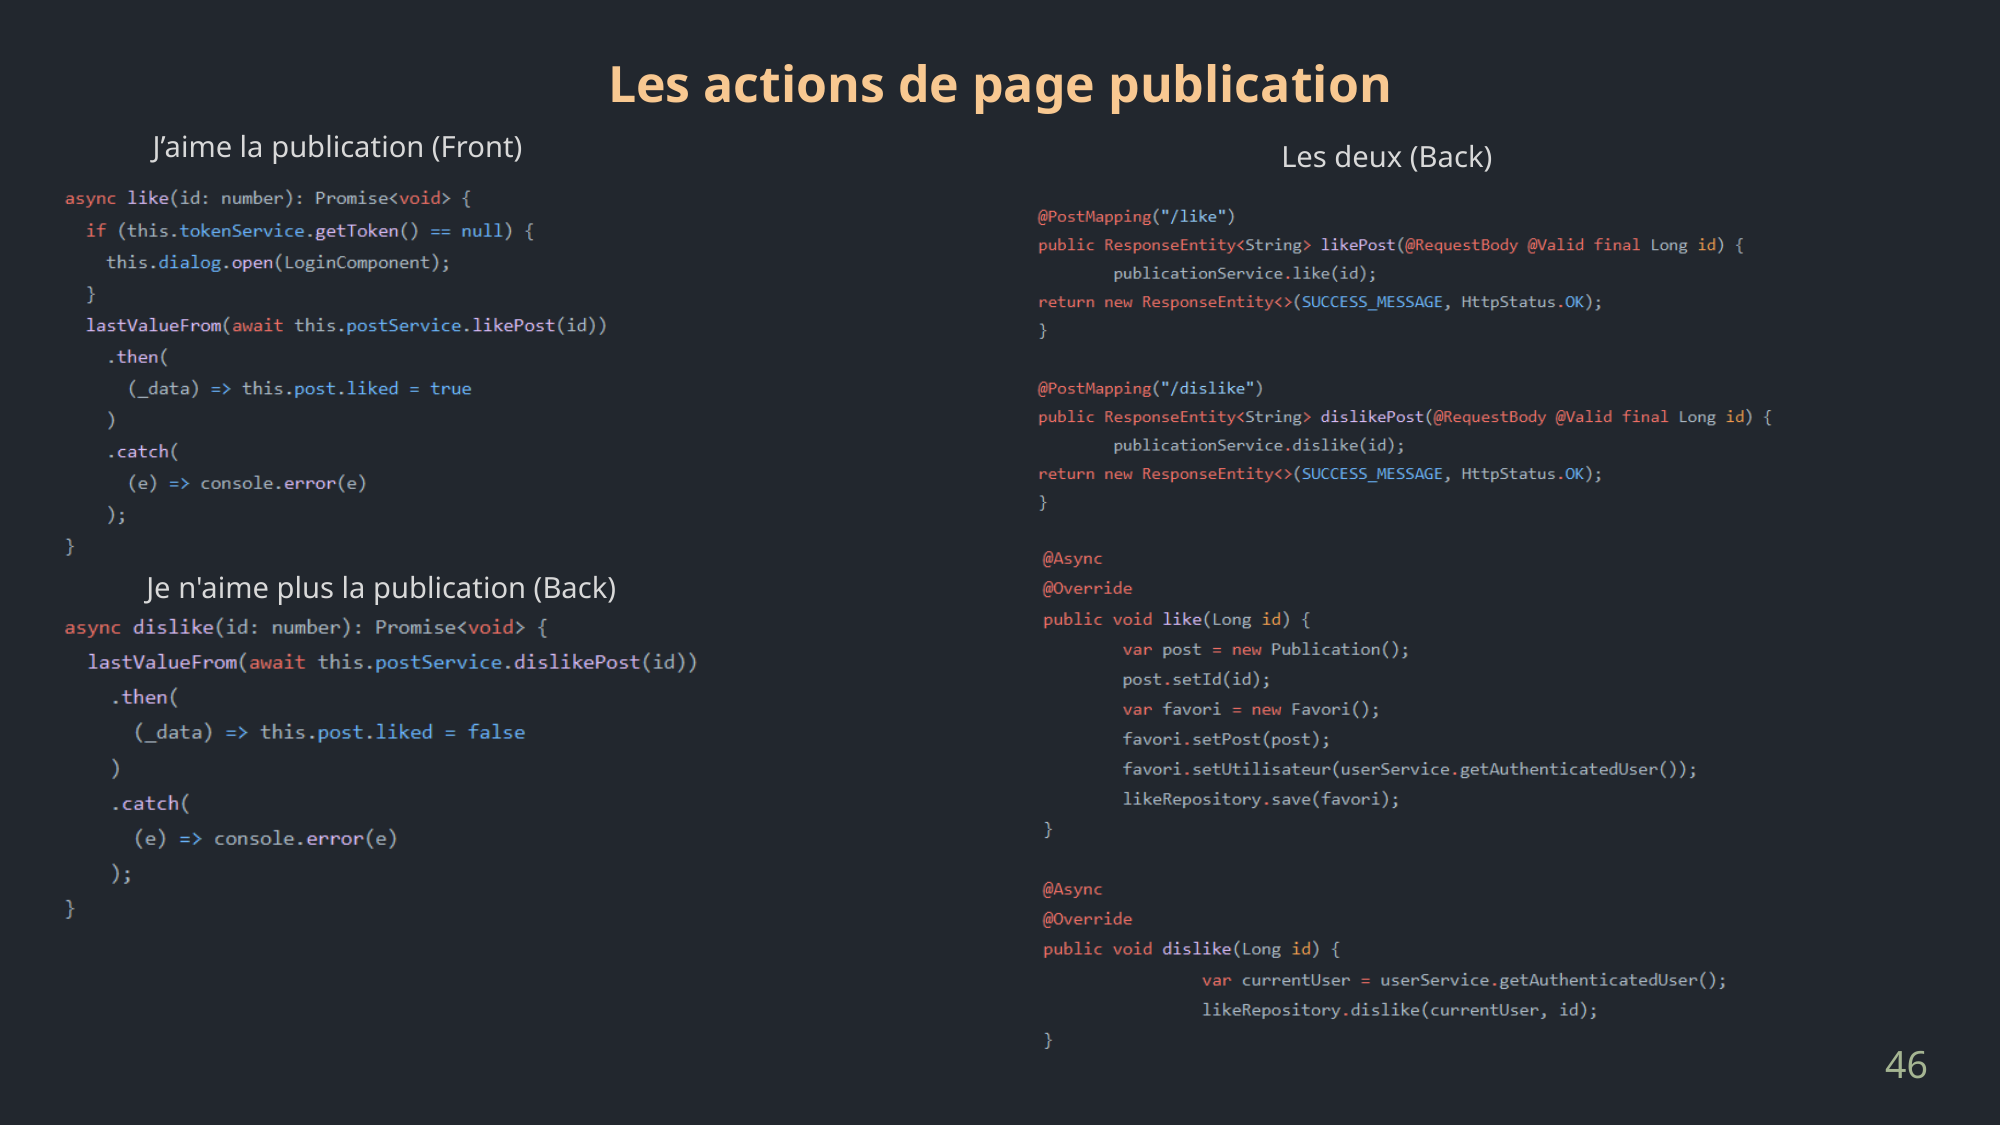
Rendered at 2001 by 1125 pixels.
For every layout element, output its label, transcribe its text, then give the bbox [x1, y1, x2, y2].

picture [1030, 200, 1781, 514]
picture [56, 180, 612, 563]
text_box Les actions de page publication [345, 31, 1655, 121]
text_box Les deux (Back) [1105, 130, 1661, 181]
text_box Je n'aime plus la publication (Back) [56, 562, 706, 610]
text_box J’aime la publication (Front) [56, 120, 612, 171]
text_box 46 [56, 1033, 1944, 1094]
picture [56, 611, 707, 923]
picture [1030, 542, 1736, 1065]
